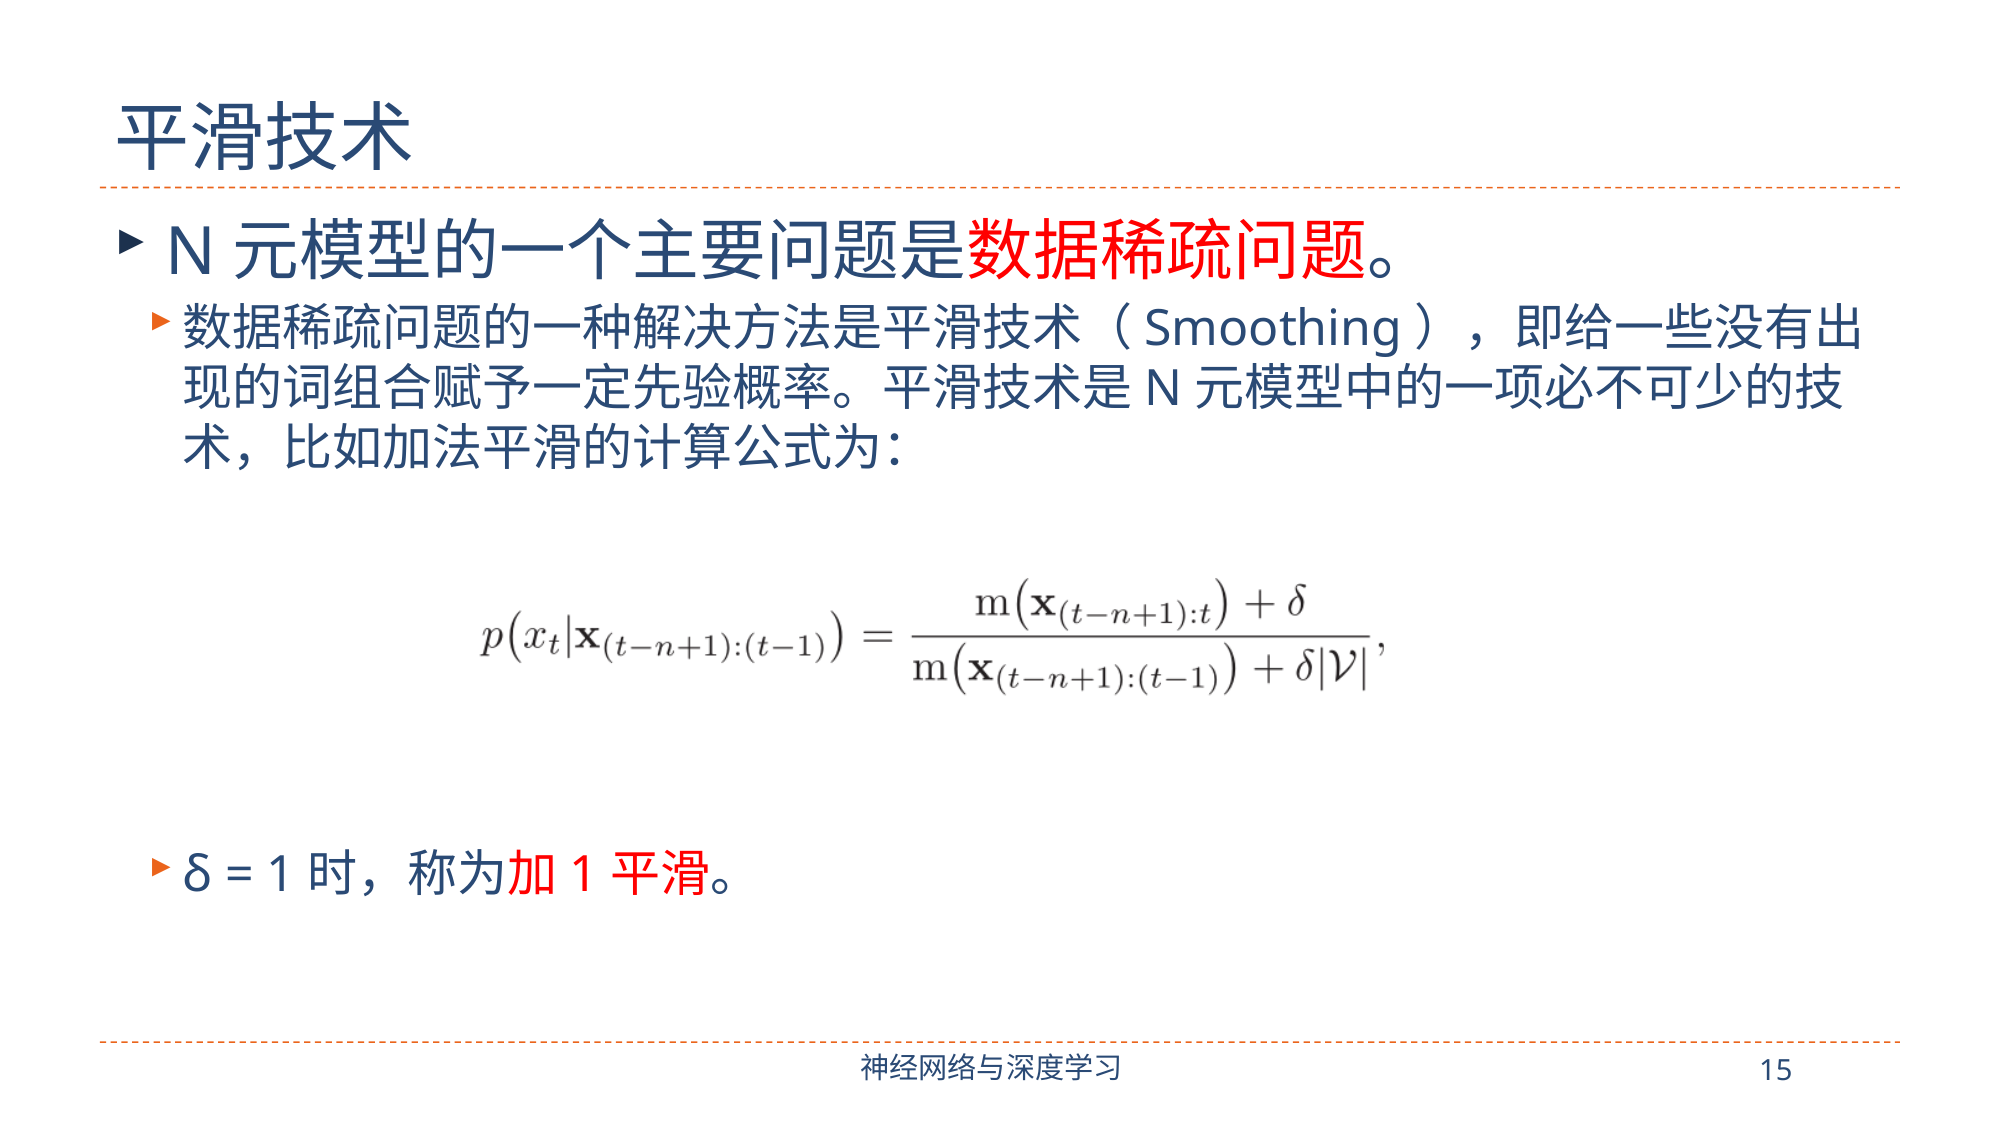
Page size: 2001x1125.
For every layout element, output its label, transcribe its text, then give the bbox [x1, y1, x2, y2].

title 平滑技术 [99, 24, 1900, 188]
list N元模型的一个主要问题是数据稀疏问题。 数据稀疏问题的一种解决方法是平滑技术（Smoothing），即给一些没有出现的词组合赋予一定先验概率。平滑技术是N元模型中的一项必不可少的技术，比如加法平滑的计算公式为： δ = 1时，称为加1平滑。 [99, 200, 1900, 1010]
picture [449, 562, 1405, 718]
